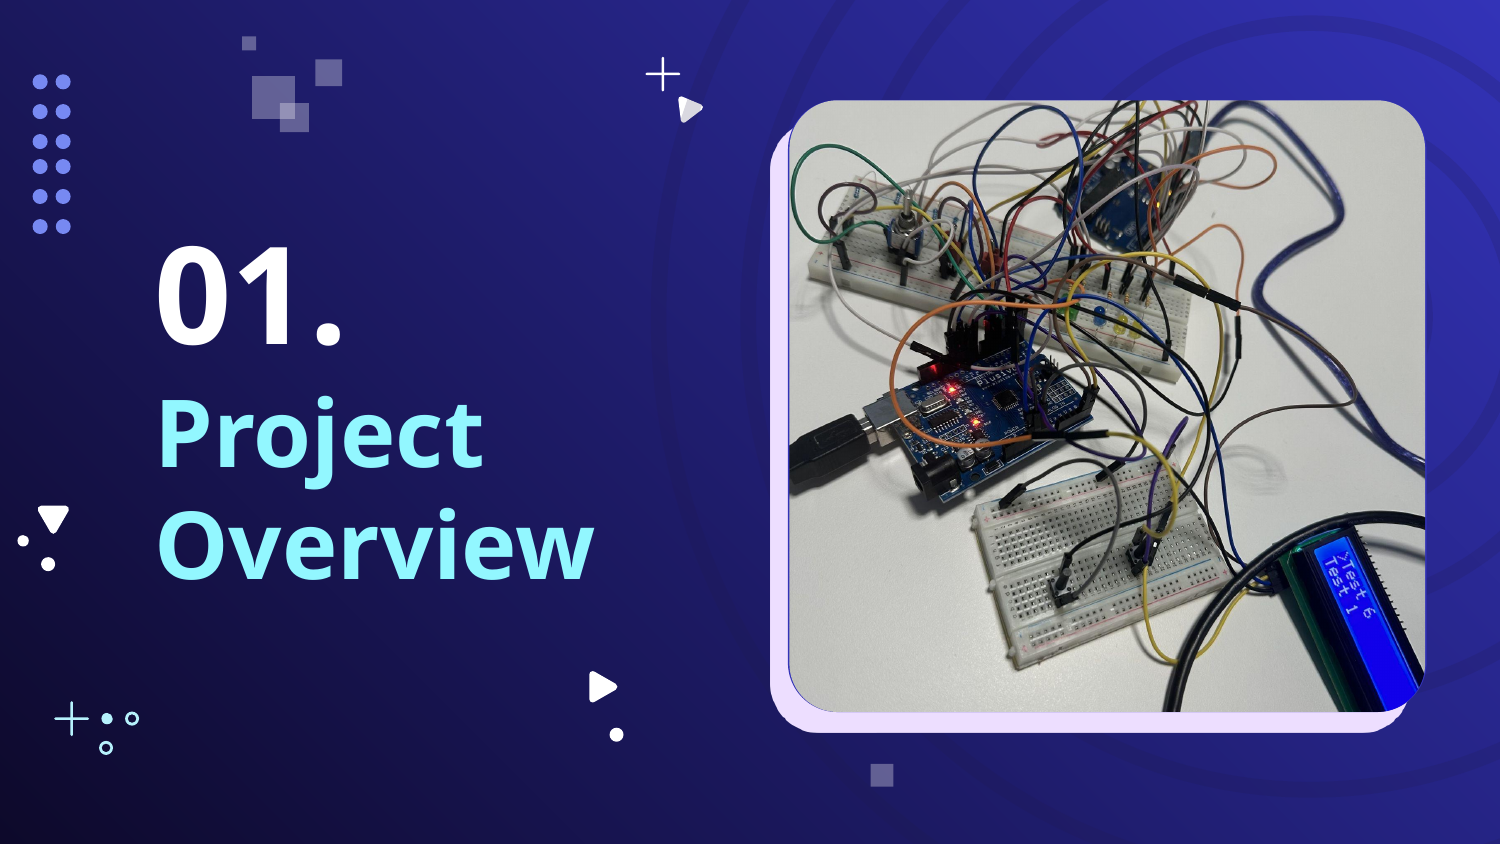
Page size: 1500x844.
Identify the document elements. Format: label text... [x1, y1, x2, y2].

title 01. [139, 221, 404, 360]
title Project Overview [139, 359, 717, 613]
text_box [241, 36, 343, 133]
picture [789, 100, 1426, 713]
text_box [53, 700, 140, 756]
